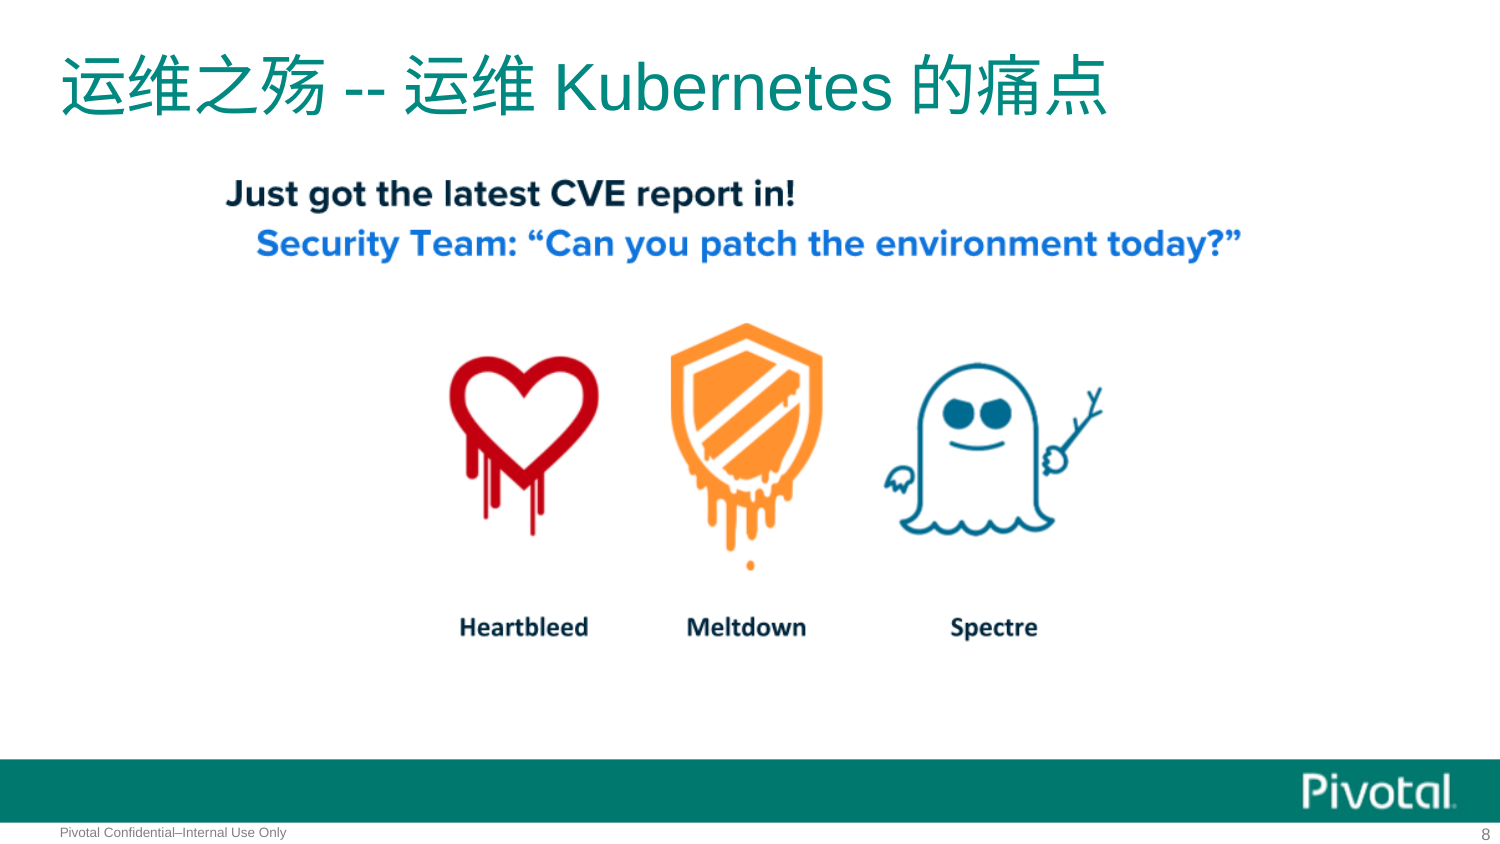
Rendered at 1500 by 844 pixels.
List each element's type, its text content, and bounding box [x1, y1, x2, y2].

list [222, 173, 1253, 650]
title 运维之殇--运维Kubernetes的痛点 [60, 53, 1440, 129]
picture [1290, 768, 1463, 815]
